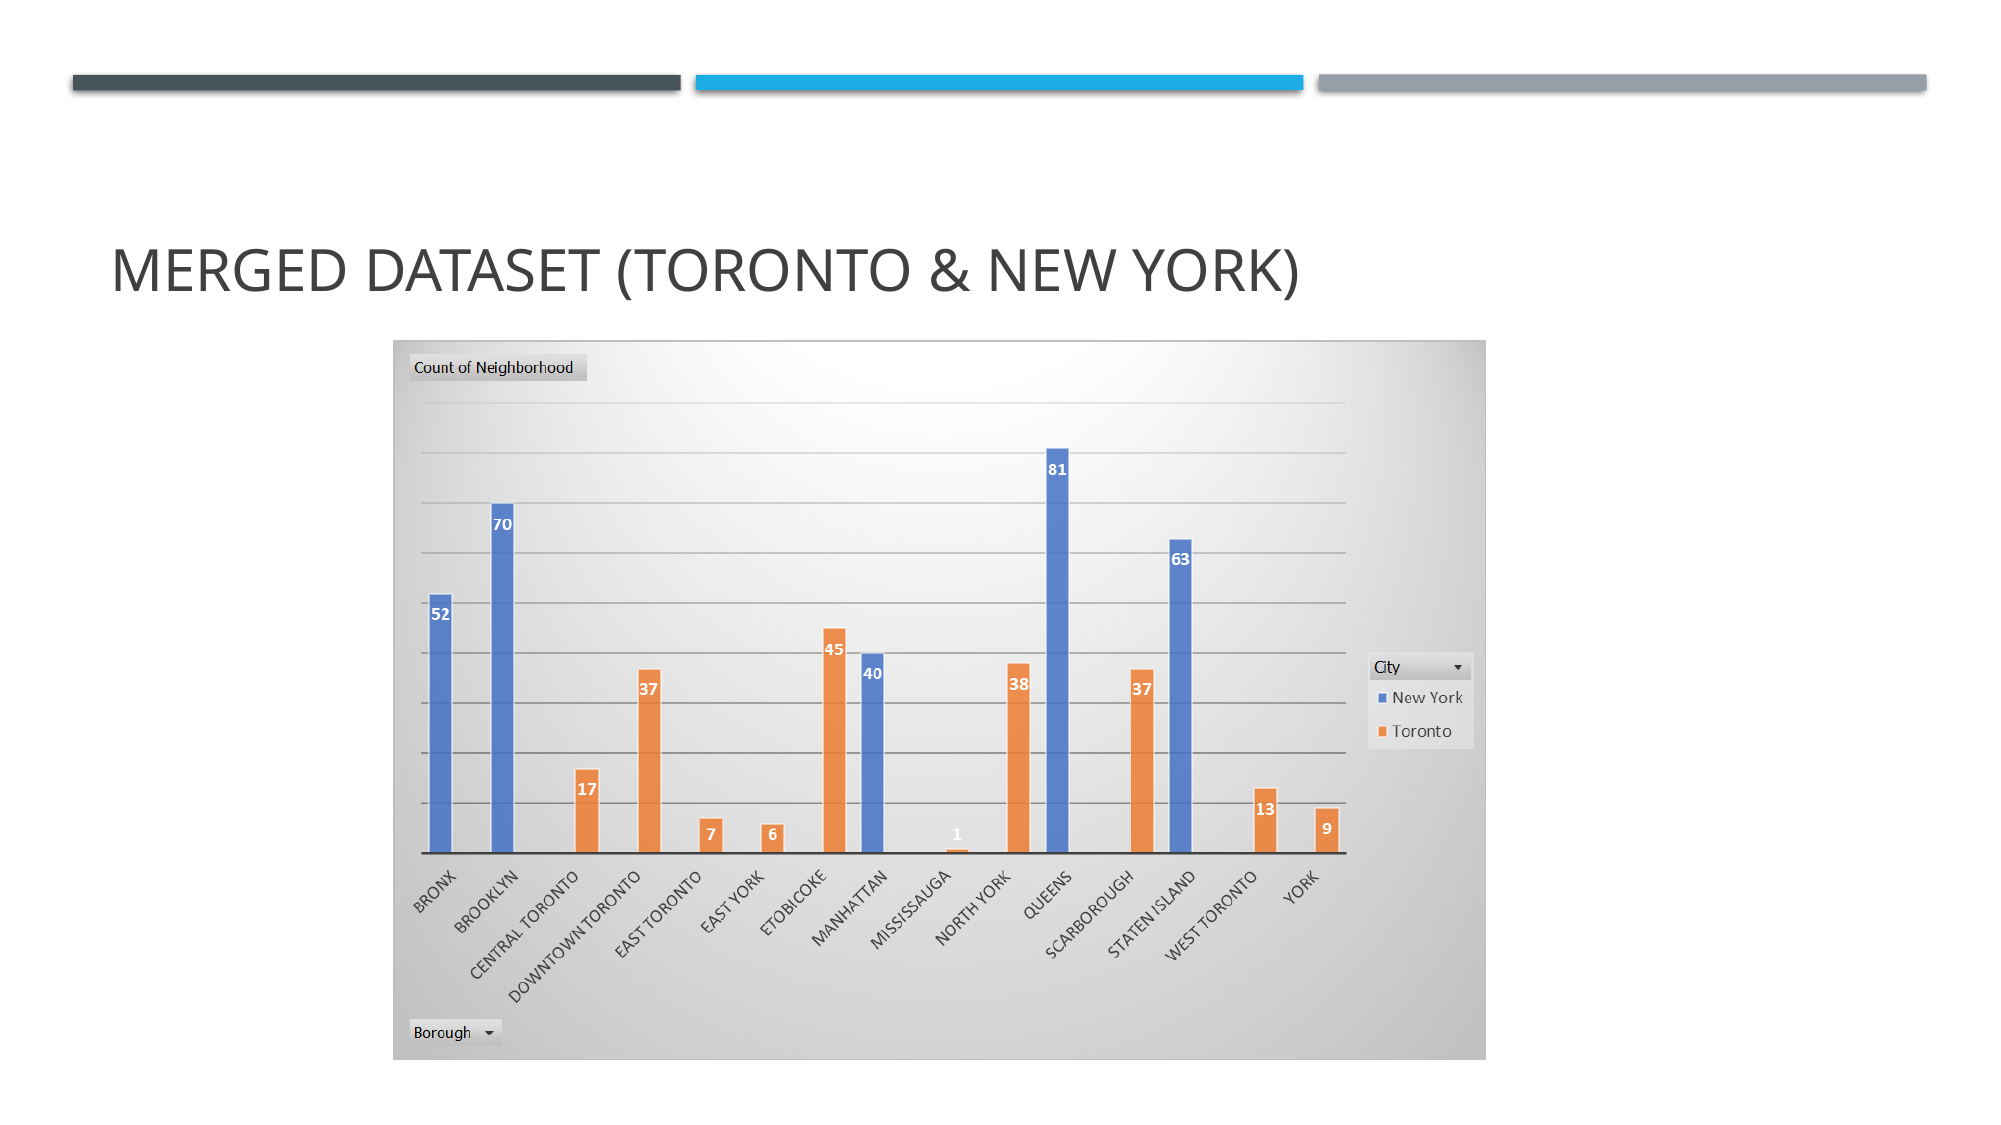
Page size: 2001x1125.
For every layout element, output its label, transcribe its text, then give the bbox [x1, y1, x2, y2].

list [393, 339, 1487, 1060]
title Merged dataset (Toronto & new York) [95, 115, 1905, 311]
